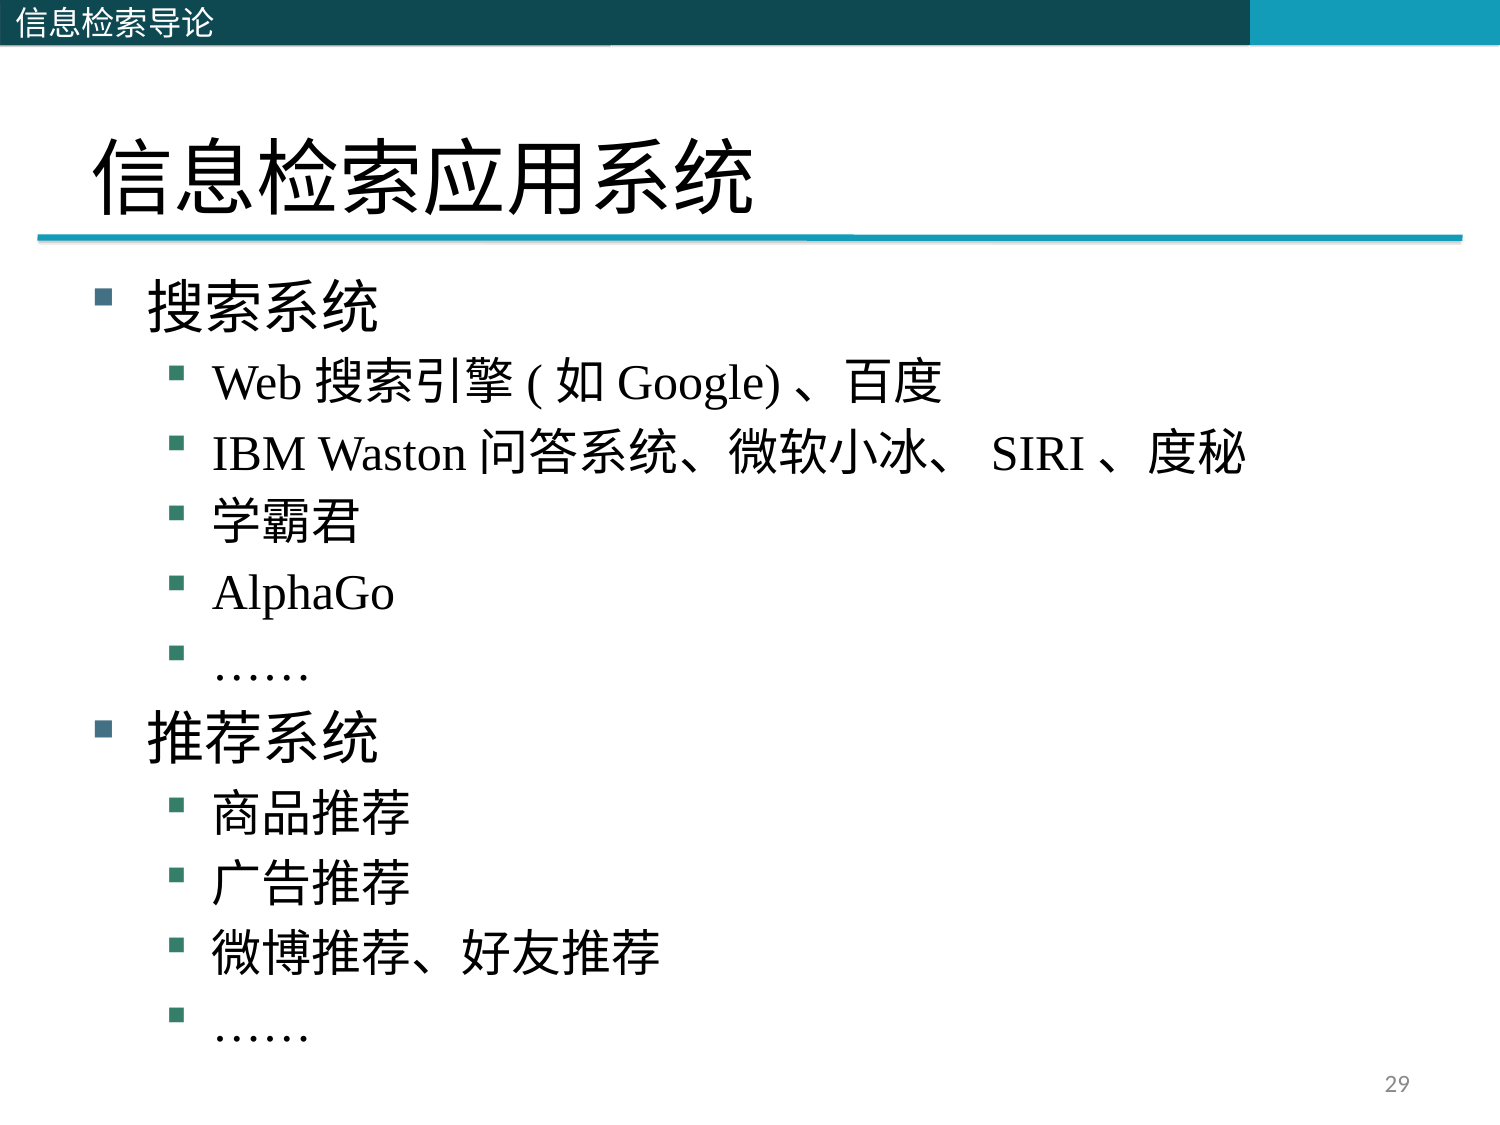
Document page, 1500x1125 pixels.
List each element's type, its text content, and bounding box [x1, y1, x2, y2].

list 搜索系统 Web搜索引擎(如Google)、百度 IBM Waston问答系统、微软小冰、SIRI、度秘 学霸君 AlphaGo …… 推荐系统 商品推荐 广告推荐 微博推荐、好友推荐 …… [75, 262, 1425, 1075]
slide_number 29 [1074, 1062, 1425, 1103]
title 信息检索应用系统 [75, 45, 1425, 233]
